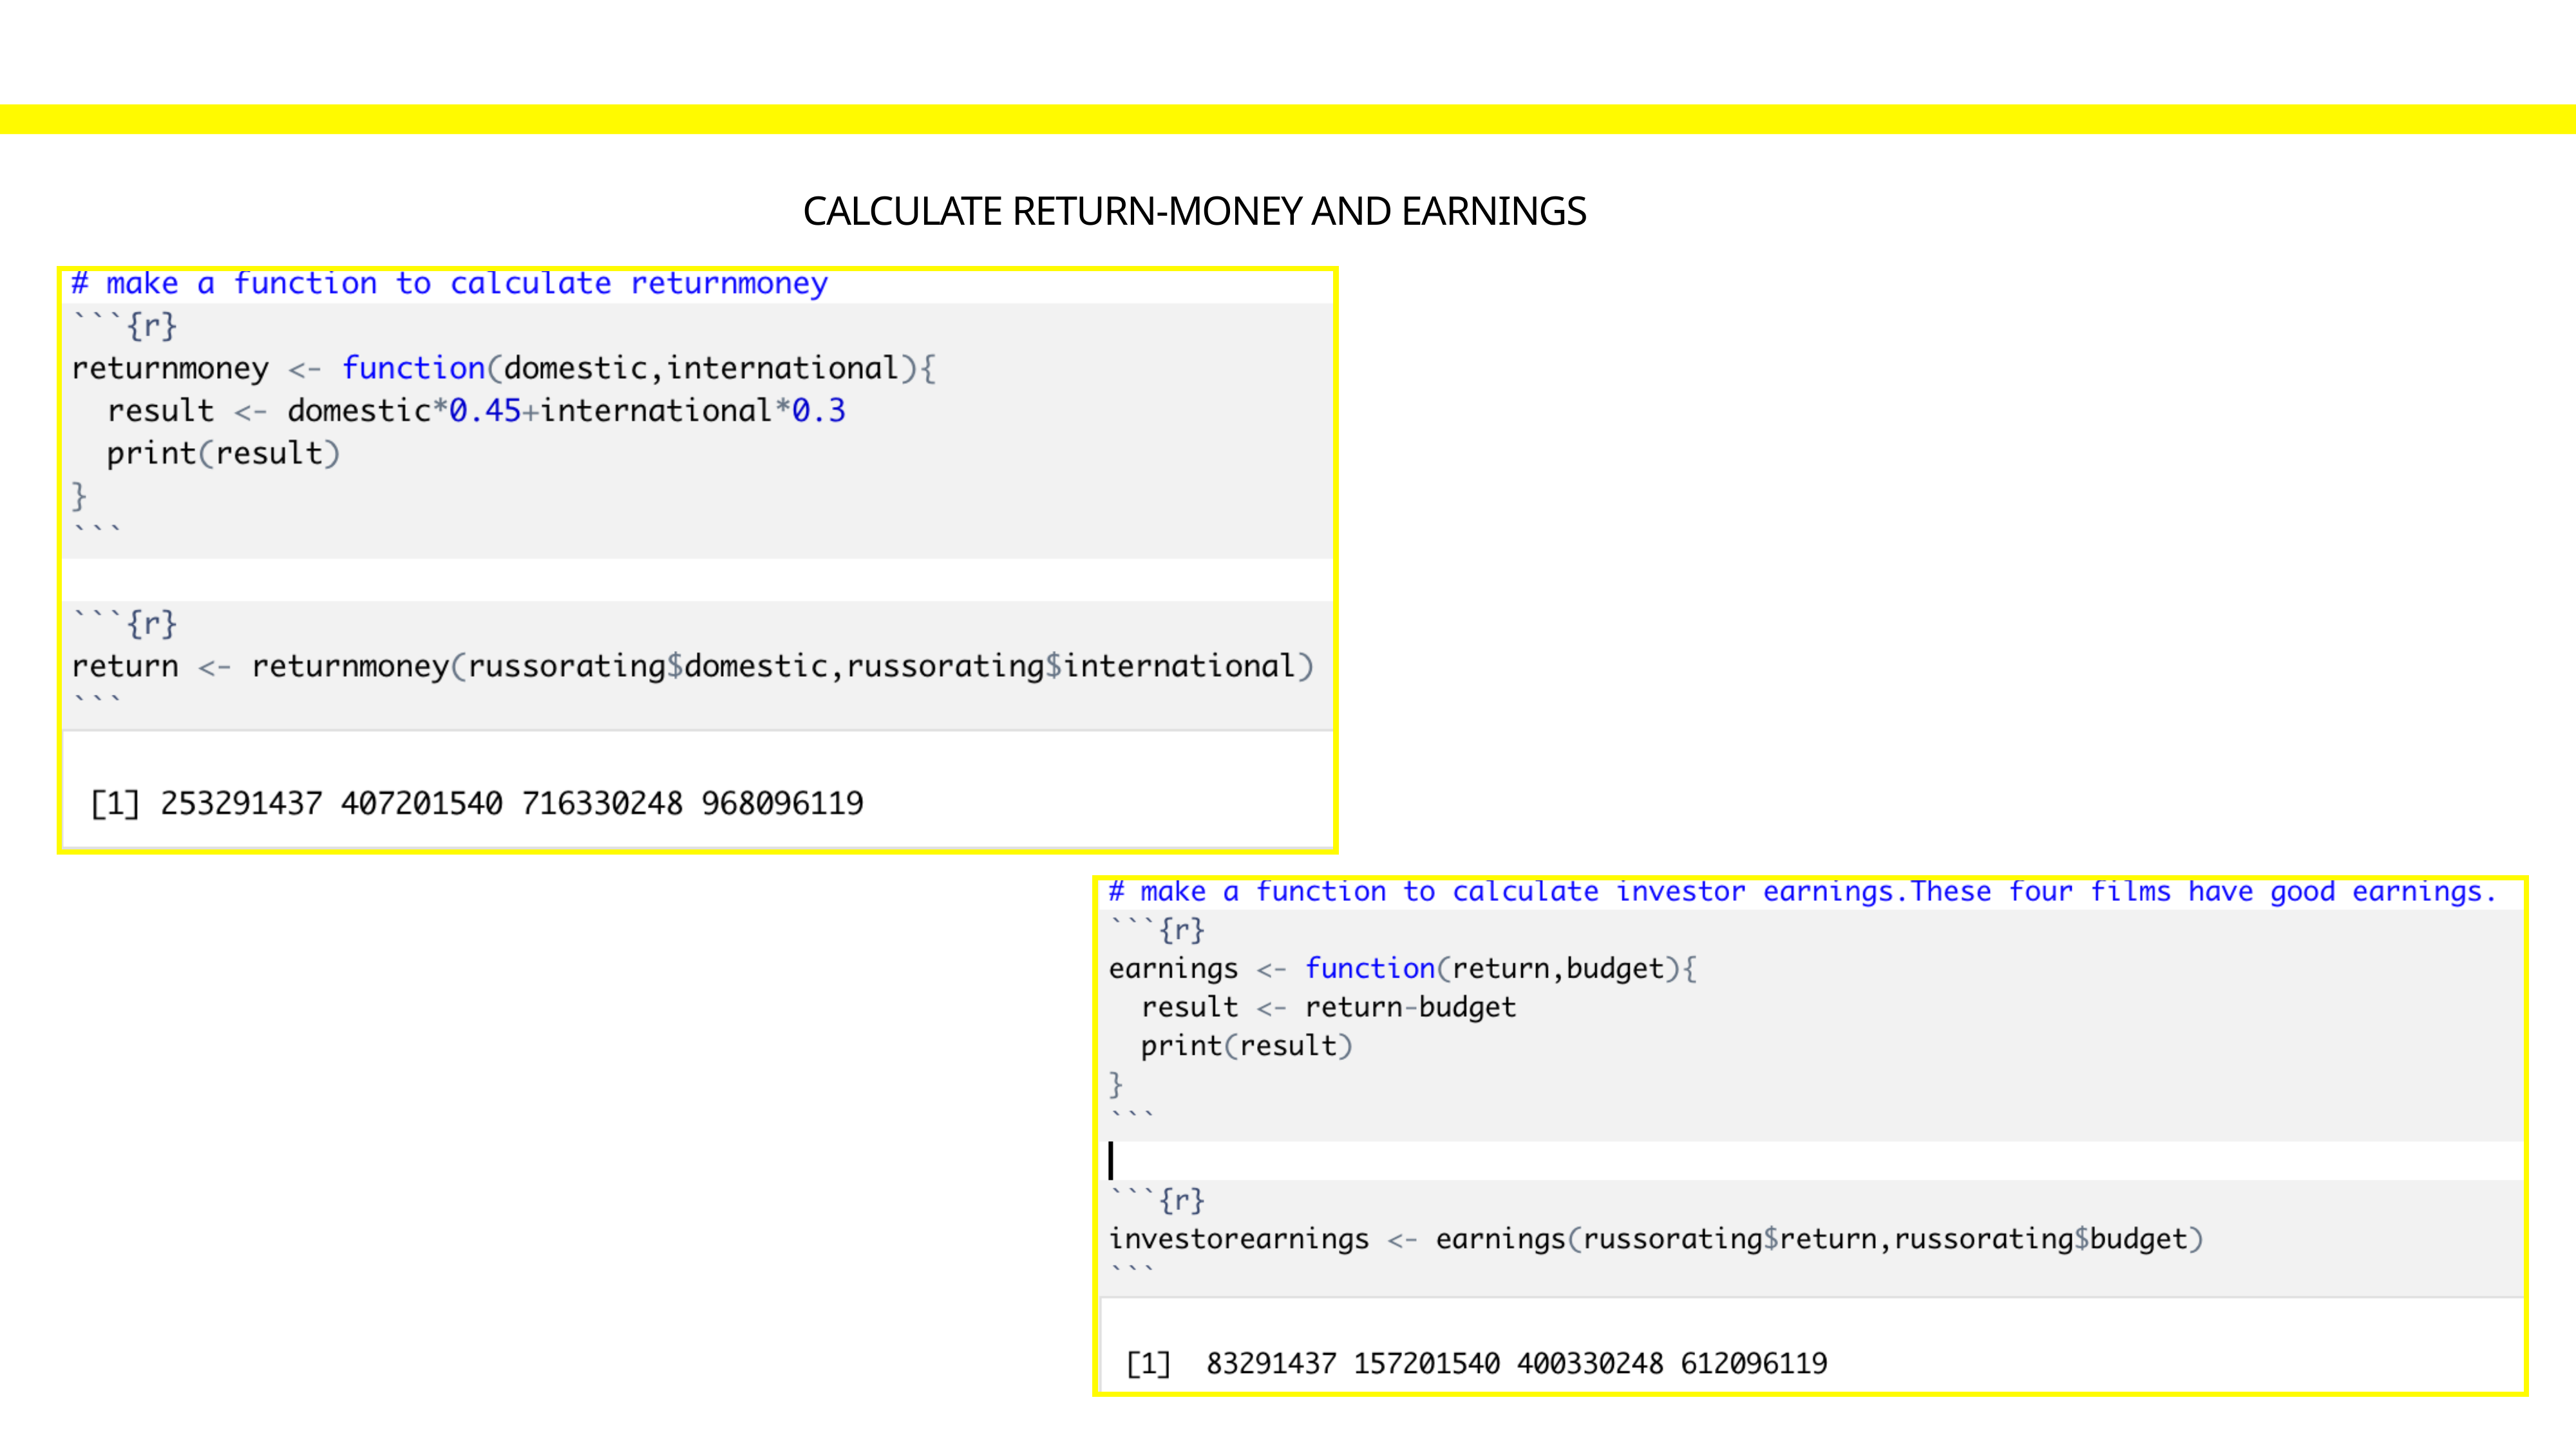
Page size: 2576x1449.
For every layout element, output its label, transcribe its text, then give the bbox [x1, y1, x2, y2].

picture [61, 270, 1334, 849]
picture [1097, 880, 2524, 1392]
list calculate return-money and earnings [40, 180, 2351, 243]
